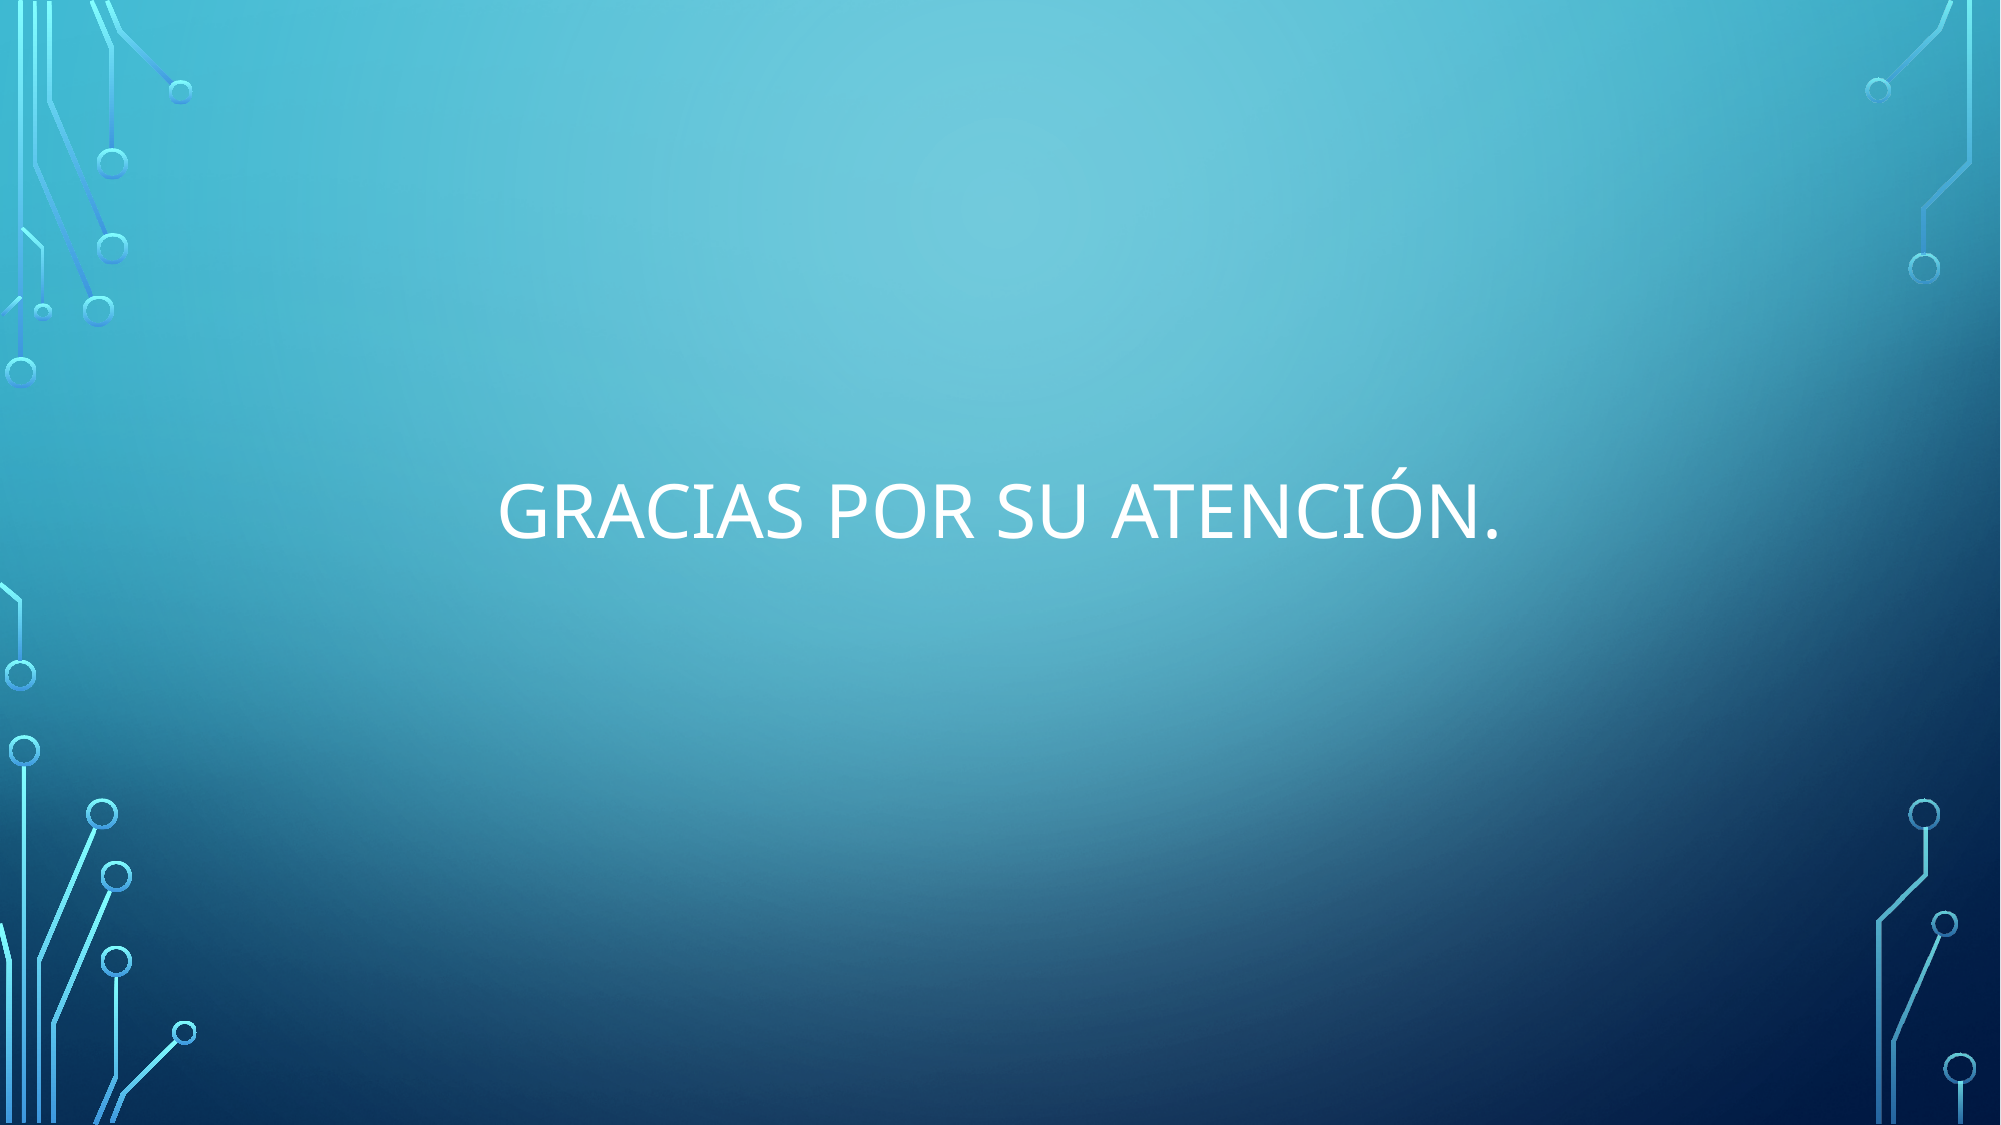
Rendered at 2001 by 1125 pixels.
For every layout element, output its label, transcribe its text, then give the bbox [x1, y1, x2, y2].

title Gracias por su atención. [187, 336, 1813, 563]
